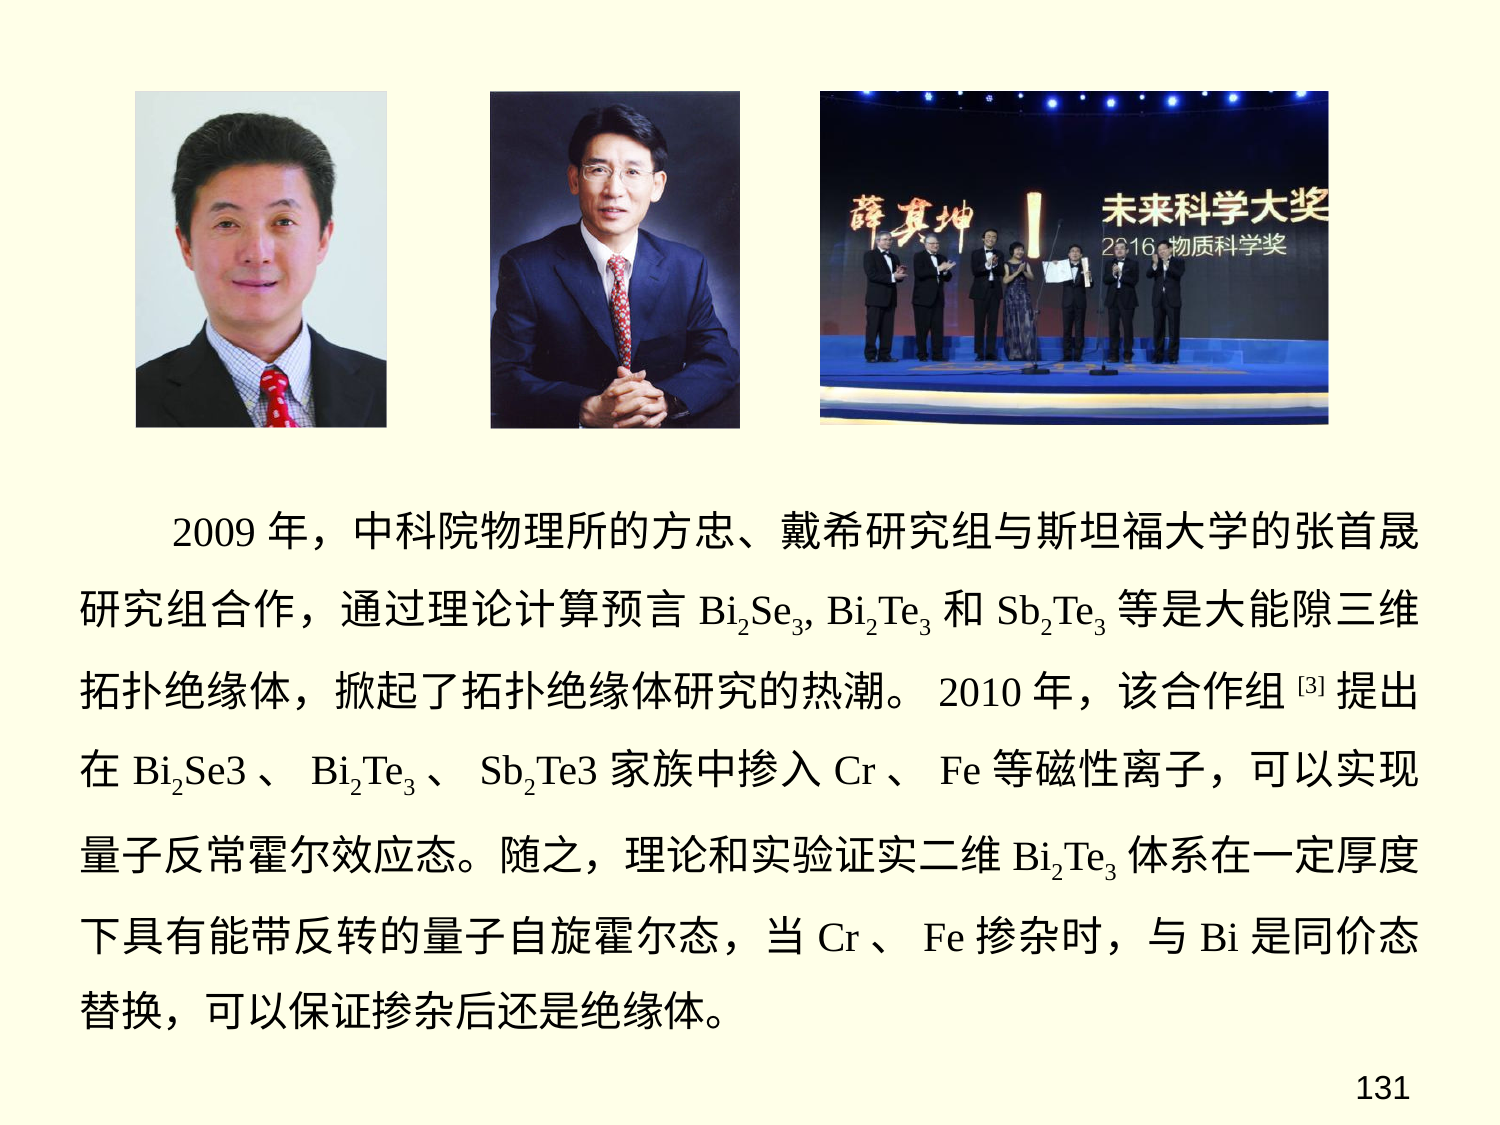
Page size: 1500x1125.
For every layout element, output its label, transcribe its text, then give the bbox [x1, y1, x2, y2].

picture [490, 91, 740, 429]
picture [135, 91, 387, 429]
text_box 2009年，中科院物理所的方忠、戴希研究组与斯坦福大学的张首晟研究组合作，通过理论计算预言Bi2Se3, Bi2Te3和Sb2Te3等是大能隙三维拓扑绝缘体，掀起了拓扑绝缘体研究的热潮。2010年，该合作组[3]提出在Bi2Se3、Bi2Te3、Sb2Te3家族中掺入Cr、Fe等磁性离子，可以实现量子反常霍尔效应态。随之，理论和实验证实二维Bi2Te3体系在一定厚度下具有能带反转的量子自旋霍尔态，当Cr、Fe掺杂时，与Bi是同价态替换，可以保证掺杂后还是绝缘体。 [64, 472, 1436, 1043]
picture [820, 90, 1329, 425]
